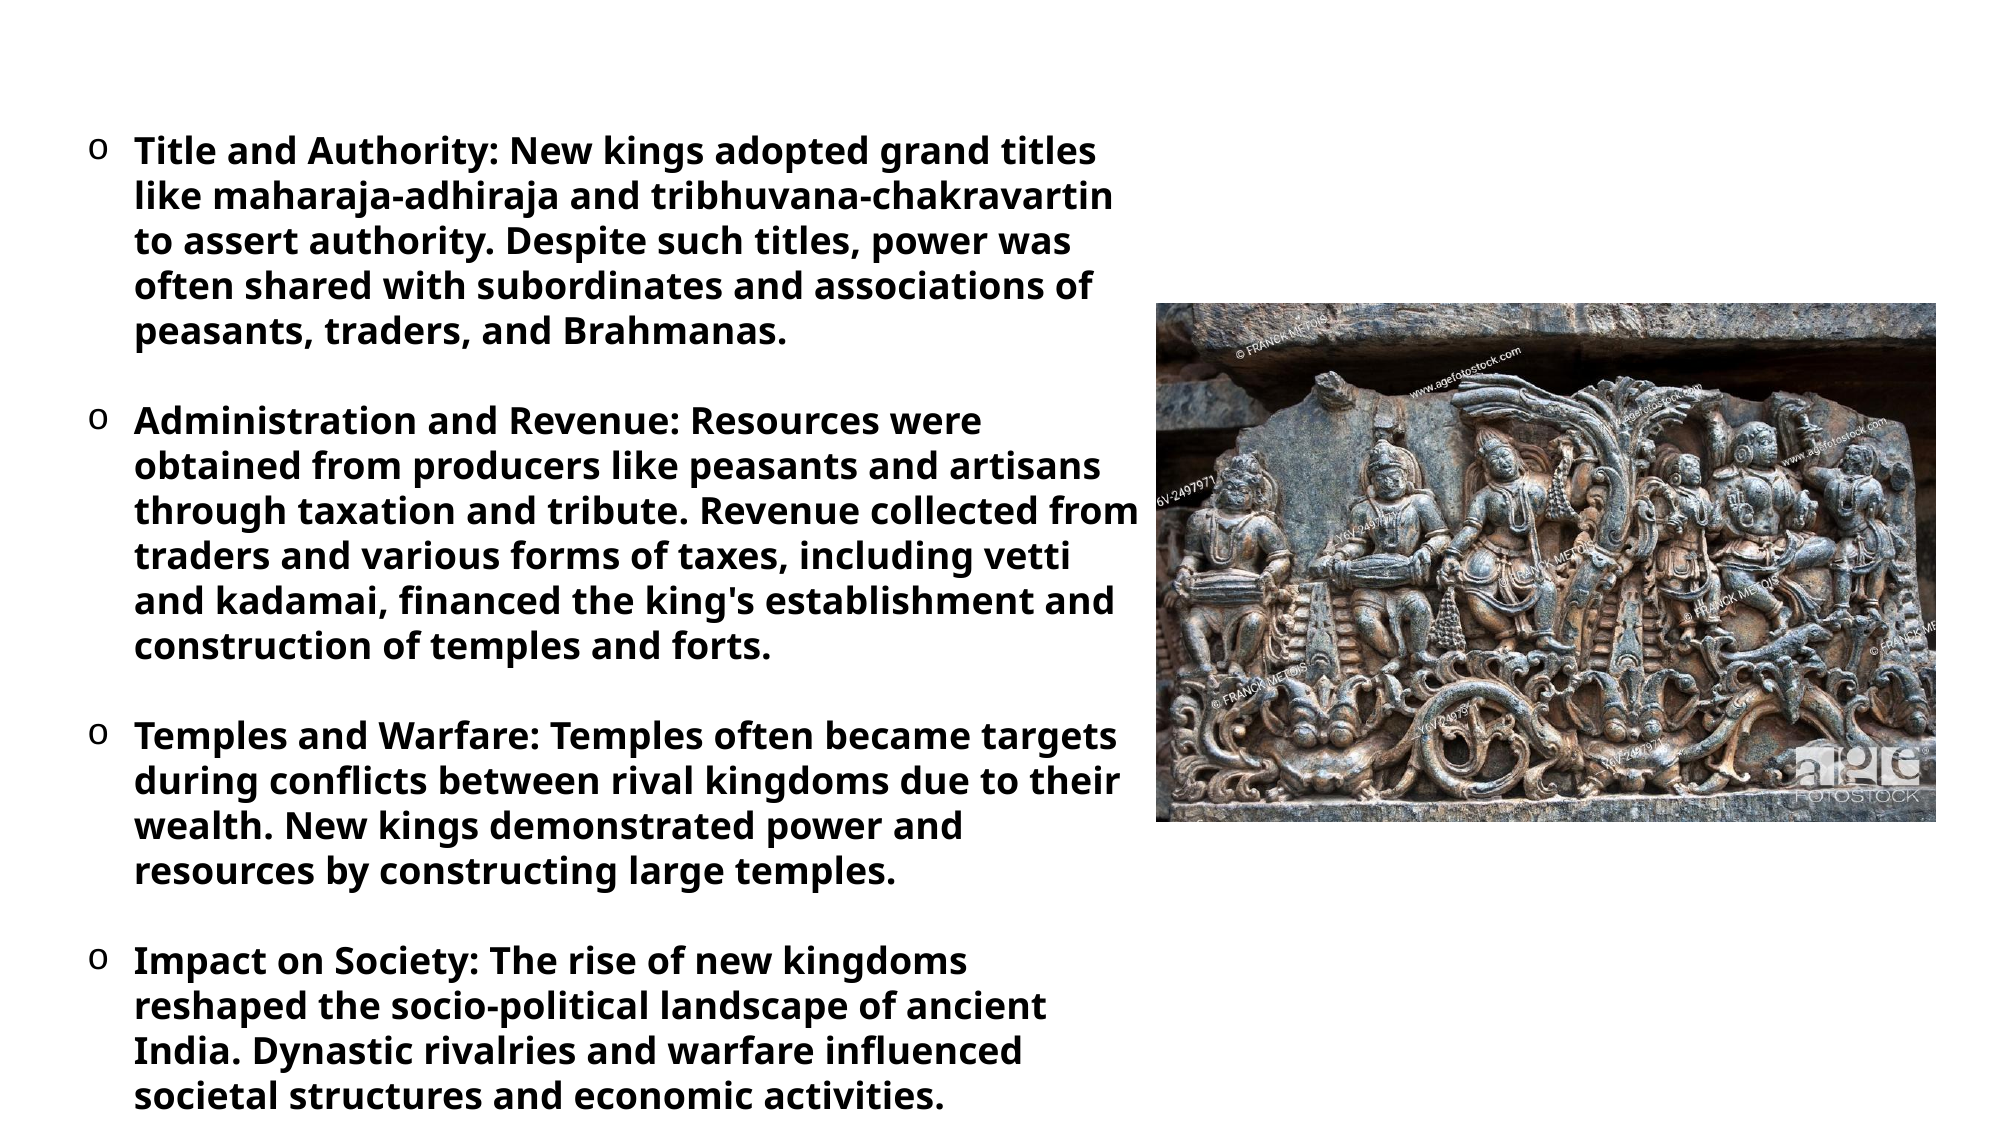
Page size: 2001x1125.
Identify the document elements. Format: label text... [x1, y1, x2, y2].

picture [1156, 303, 1936, 822]
text_box Title and Authority: New kings adopted grand titles like maharaja-adhiraja and tribhuvana-chakravartin to assert authority. Despite such titles, power was often shared with subordinates and associations of peasants, traders, and Brahmanas. Administration and Revenue: Resources were obtained from producers like peasants and artisans through taxation and tribute. Revenue collected from traders and various forms of taxes, including vetti and kadamai, financed the king's establishment and construction of temples and forts. Temples and Warfare: Temples often became targets during conflicts between rival kingdoms due to their wealth. New kings demonstrated power and resources by constructing large temples. Impact on Society: The rise of new kingdoms reshaped the socio-political landscape of ancient India. Dynastic rivalries and warfare influenced societal structures and economic activities. [72, 119, 1157, 1125]
